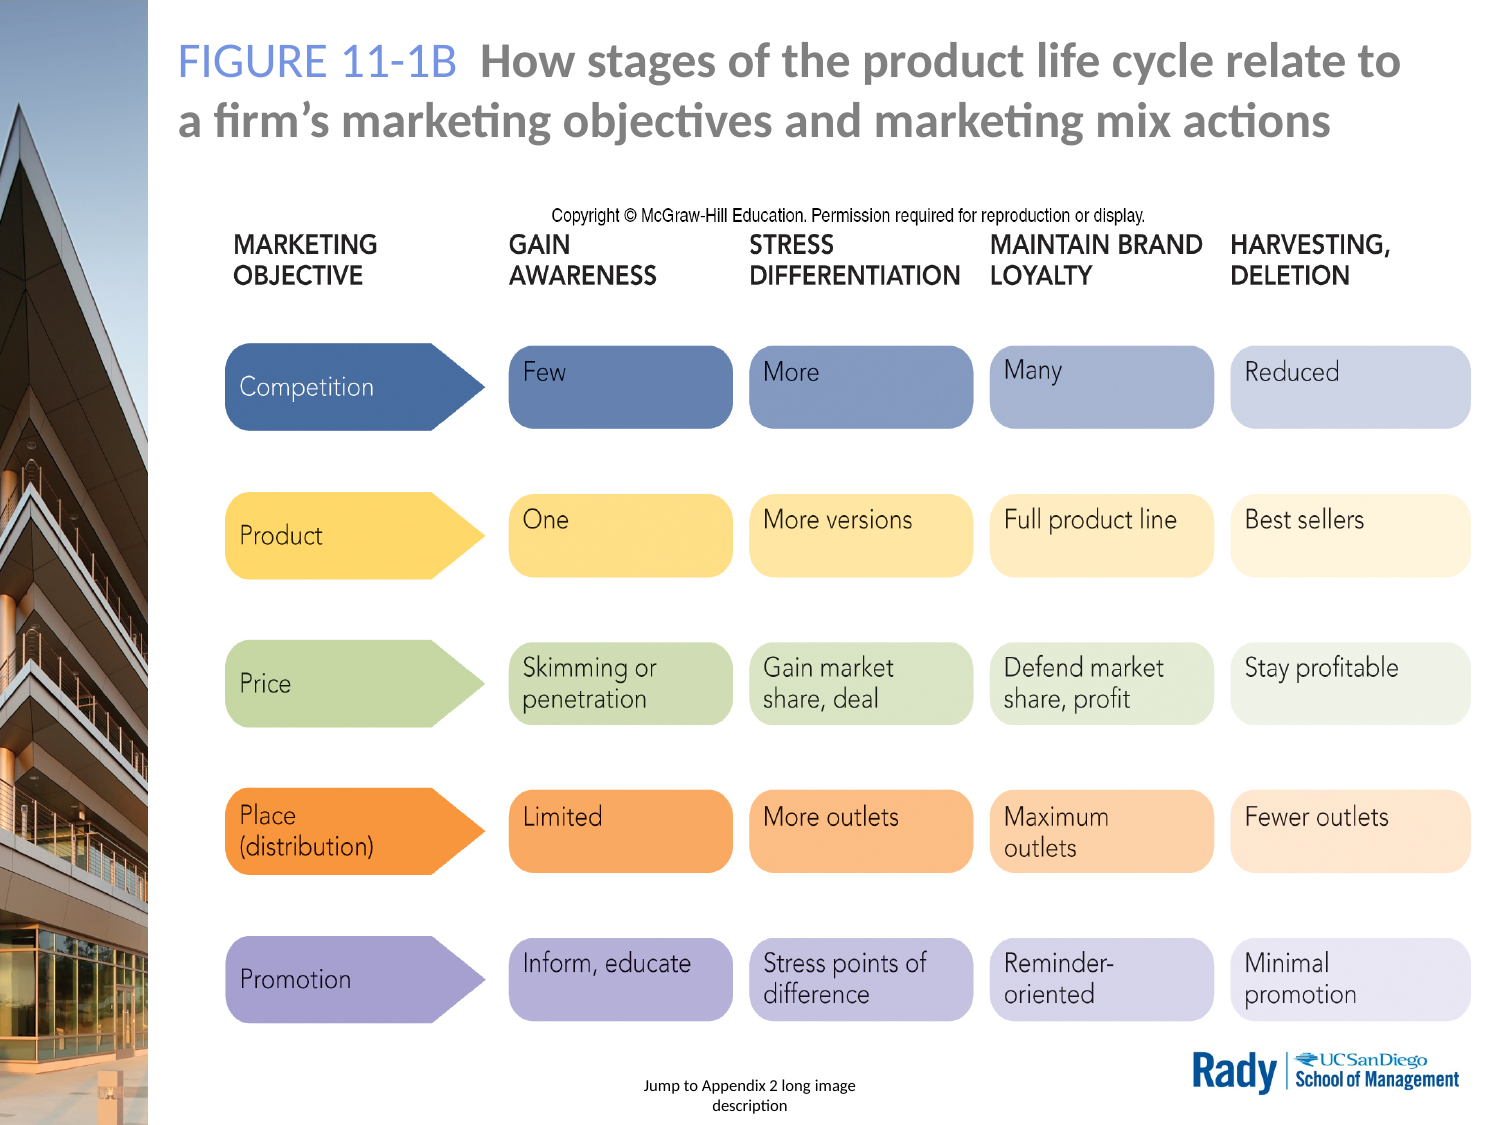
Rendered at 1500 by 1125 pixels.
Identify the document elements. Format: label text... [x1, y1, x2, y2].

title FIGURE 11-1B How stages of the product life cycle relate to a firm’s marketing objectives and marketing mix actions [162, 37, 1451, 138]
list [224, 207, 1471, 1029]
picture [1187, 1044, 1463, 1101]
list Jump to Appendix 2 long image description [637, 1074, 863, 1092]
picture [0, 0, 148, 1125]
